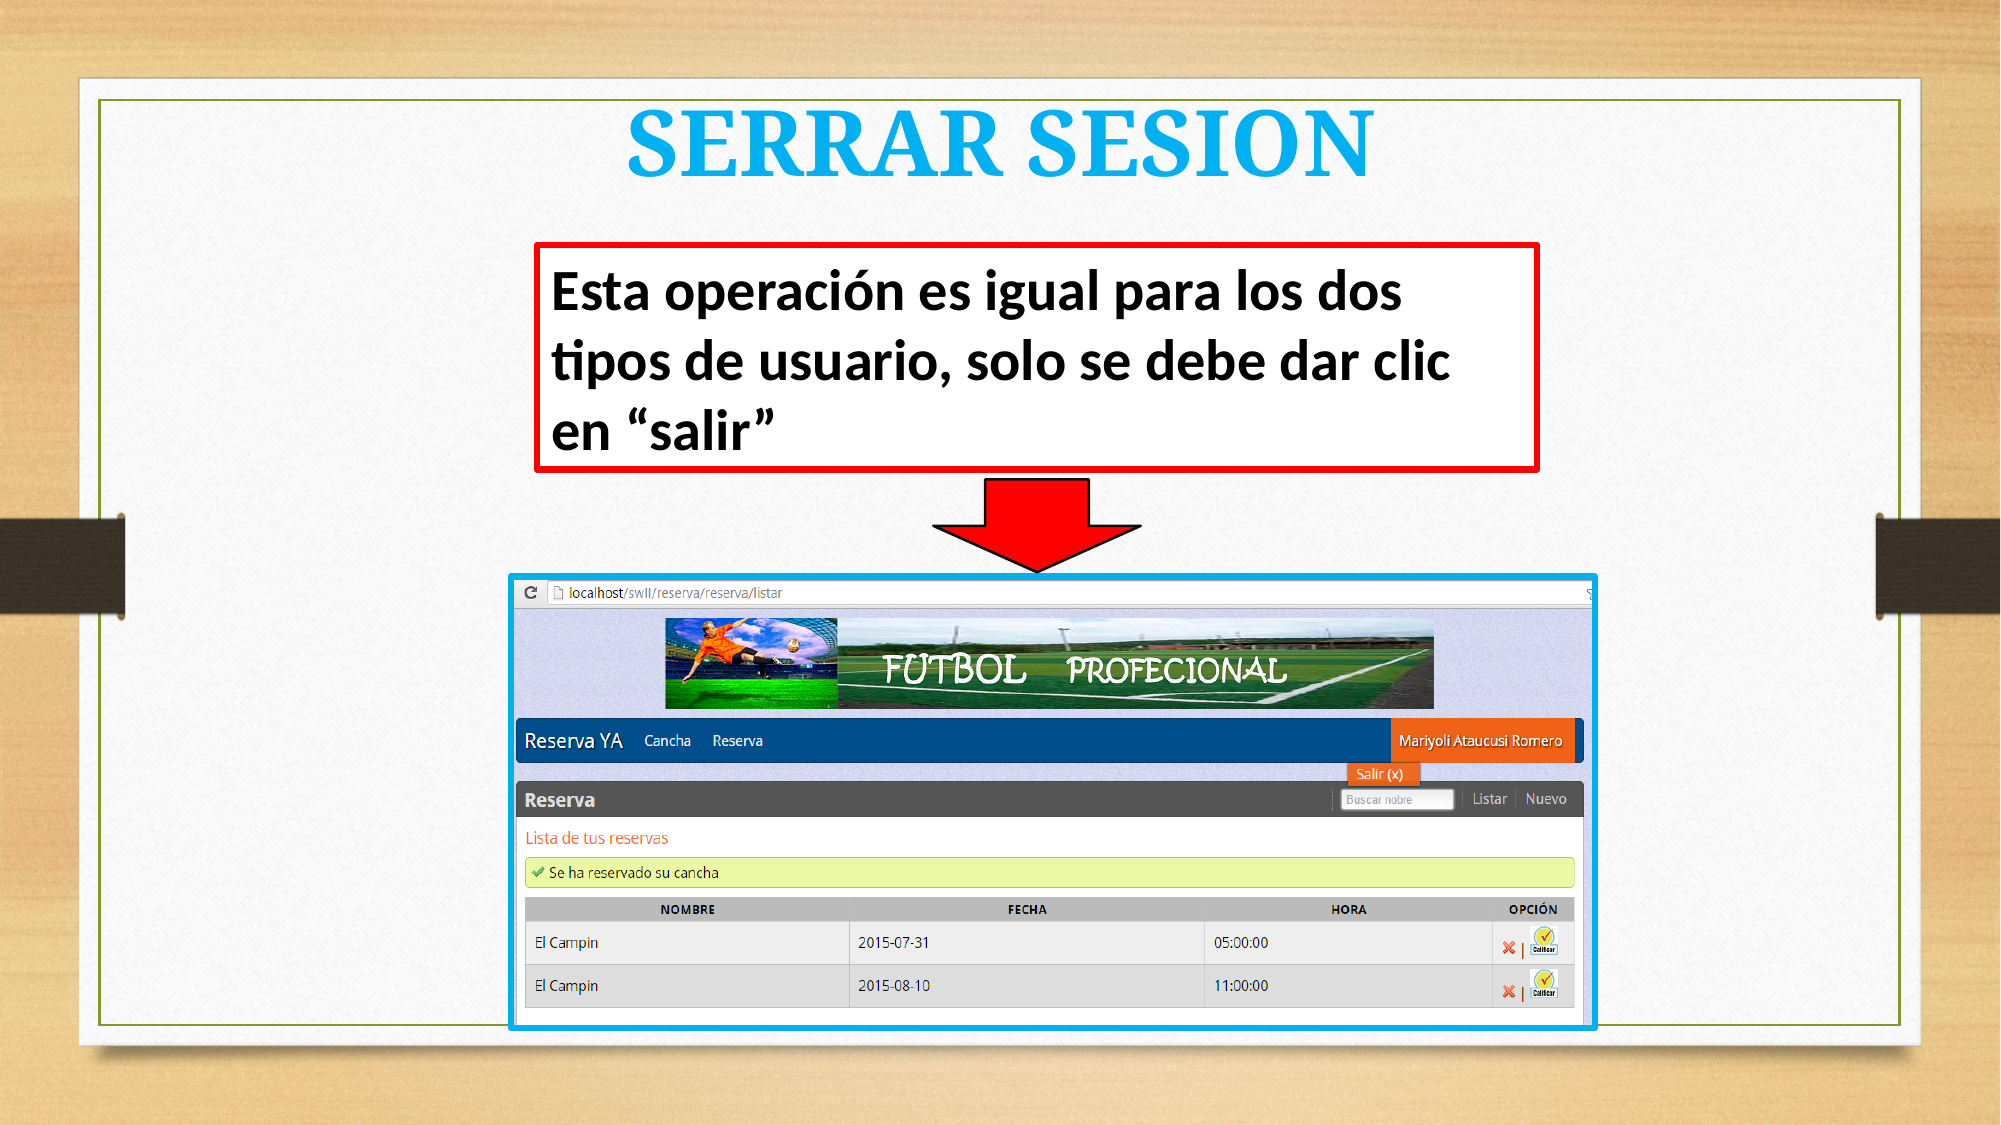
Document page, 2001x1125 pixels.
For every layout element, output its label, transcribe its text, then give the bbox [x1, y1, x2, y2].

text_box SERRAR SESION [128, 77, 1874, 203]
picture [0, 0, 2001, 1125]
text_box [932, 478, 1142, 574]
text_box Esta operación es igual para los dos tipos de usuario, solo se debe dar clic en “salir” [536, 244, 1538, 471]
